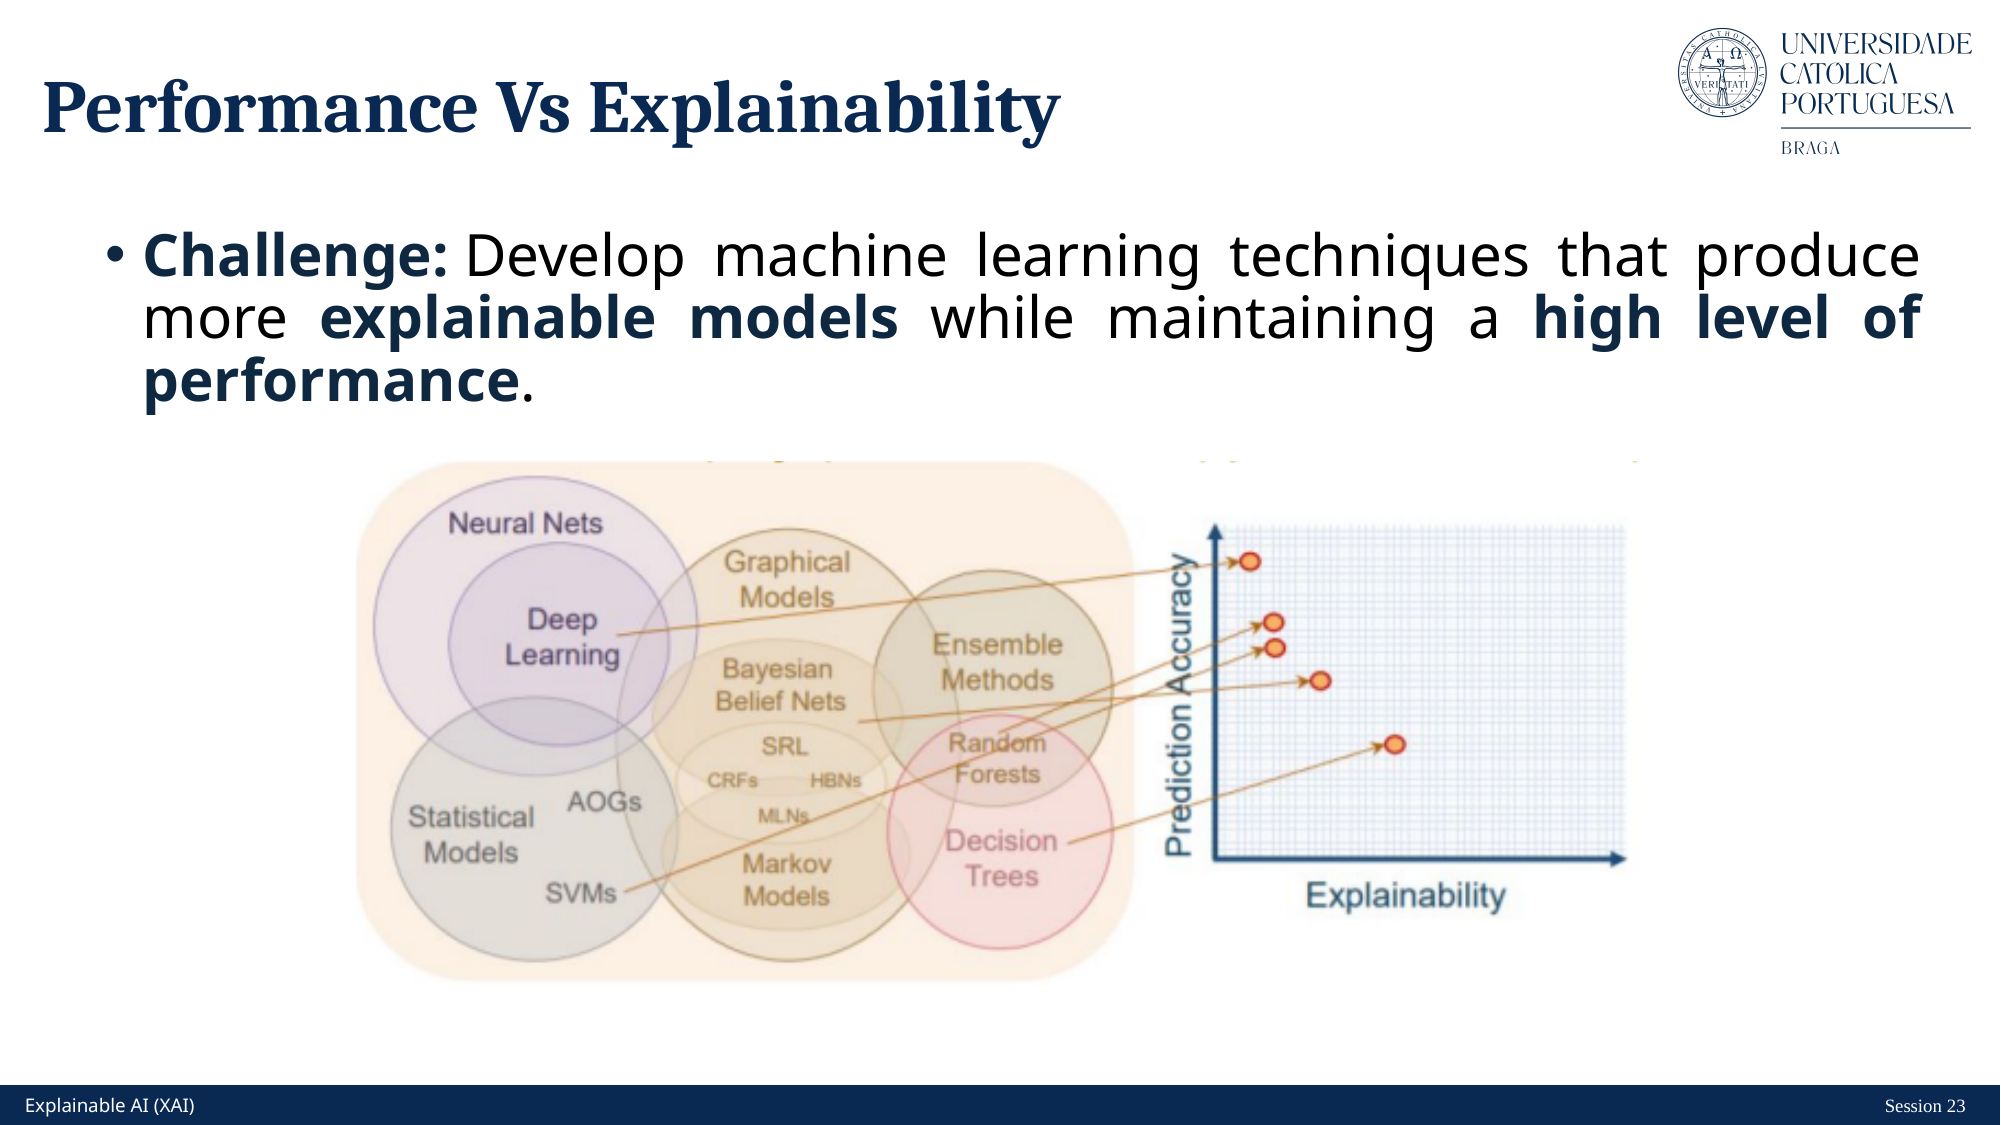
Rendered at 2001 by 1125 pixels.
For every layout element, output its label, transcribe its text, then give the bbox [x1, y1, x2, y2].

text_box Session 23 [865, 1086, 1981, 1125]
list Challenge: Develop machine learning techniques that produce more explainable models while maintaining a high level of performance. [89, 218, 1937, 1075]
picture [1672, 18, 1982, 163]
text_box [0, 1085, 2000, 1125]
picture [355, 460, 1646, 985]
text_box Explainable AI (XAI) [9, 1086, 865, 1125]
title Performance Vs Explainability [27, 0, 1753, 218]
